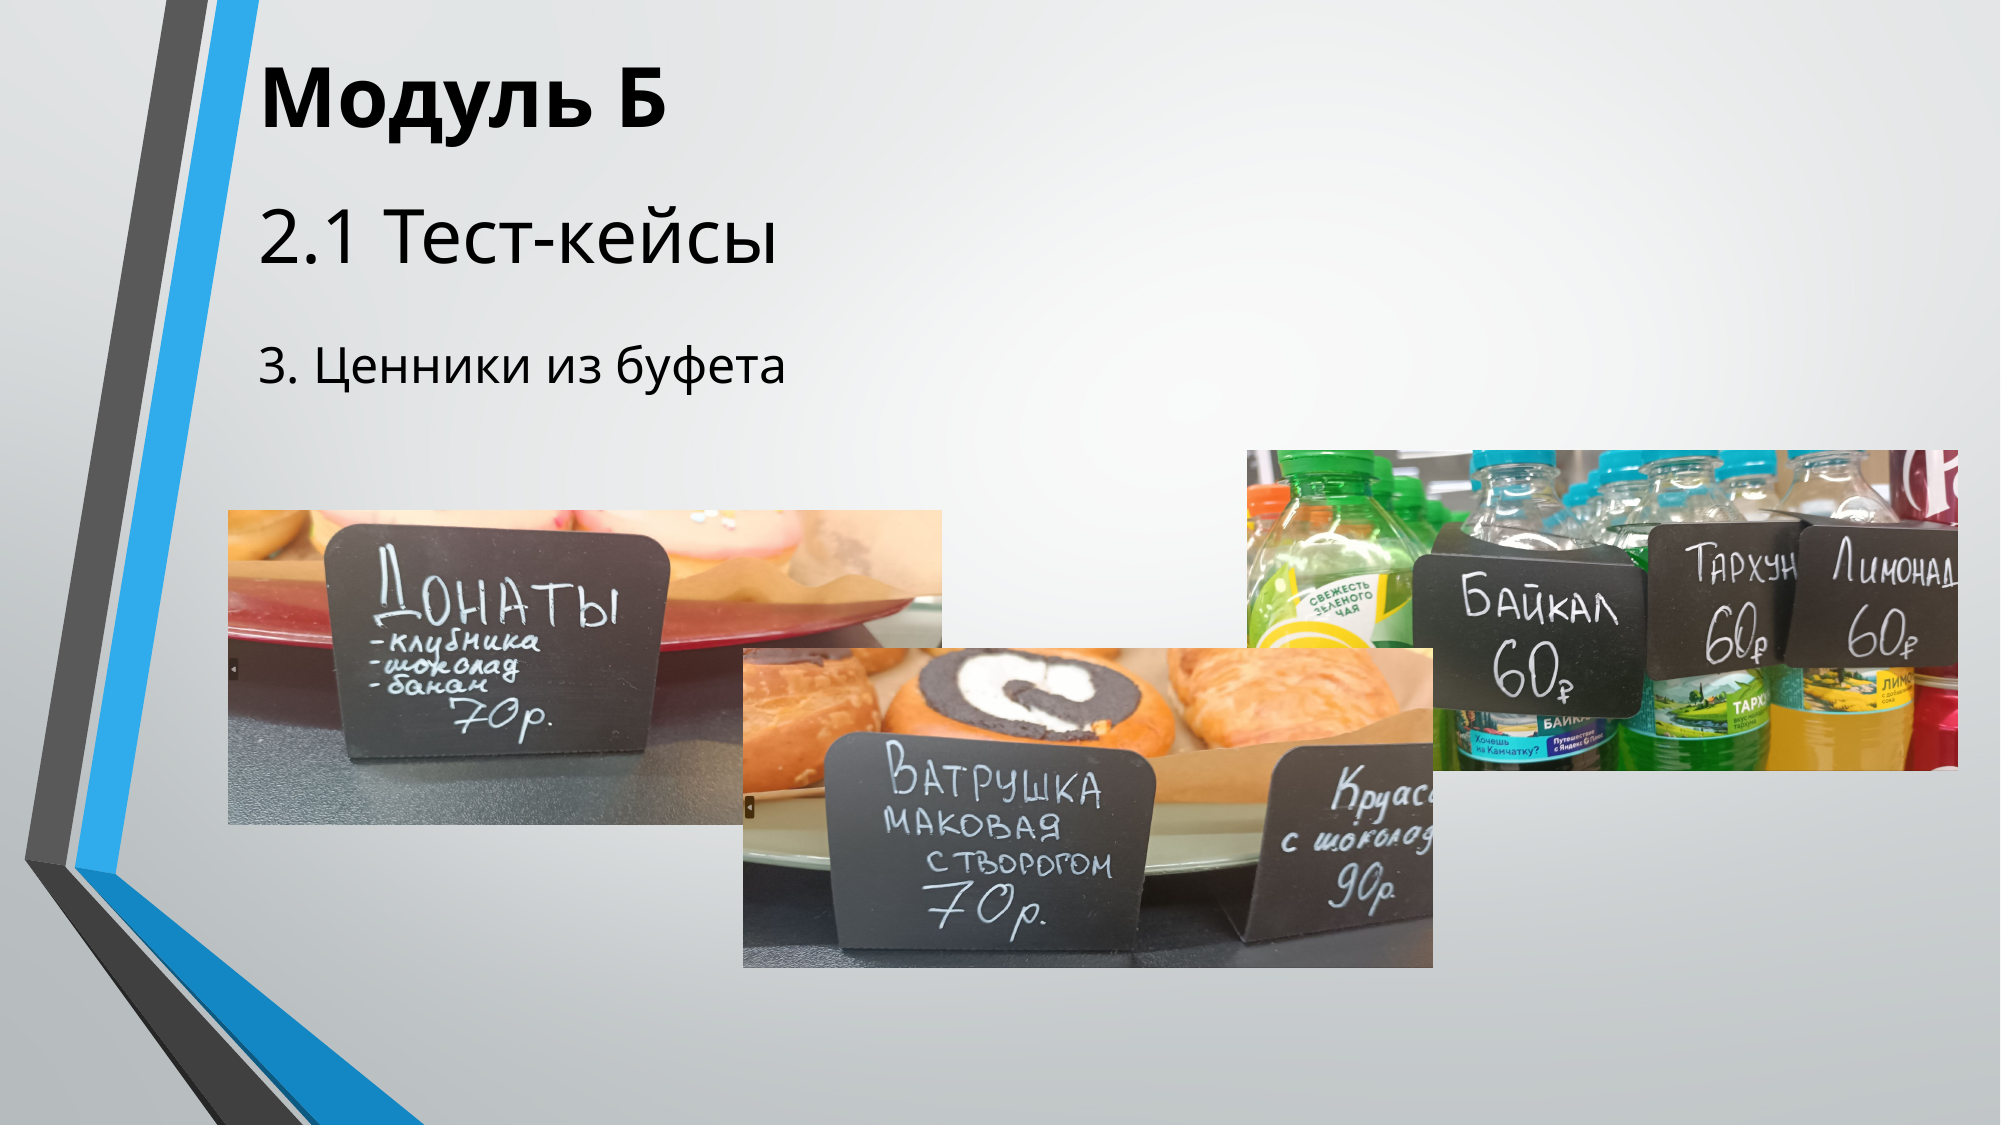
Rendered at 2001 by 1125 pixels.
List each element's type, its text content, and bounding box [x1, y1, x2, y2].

picture [228, 450, 1959, 969]
text_box 2.1 Тест-кейсы [243, 181, 1615, 287]
text_box 3. Ценники из буфета [243, 325, 1038, 401]
title Модуль Б [243, 0, 1887, 289]
